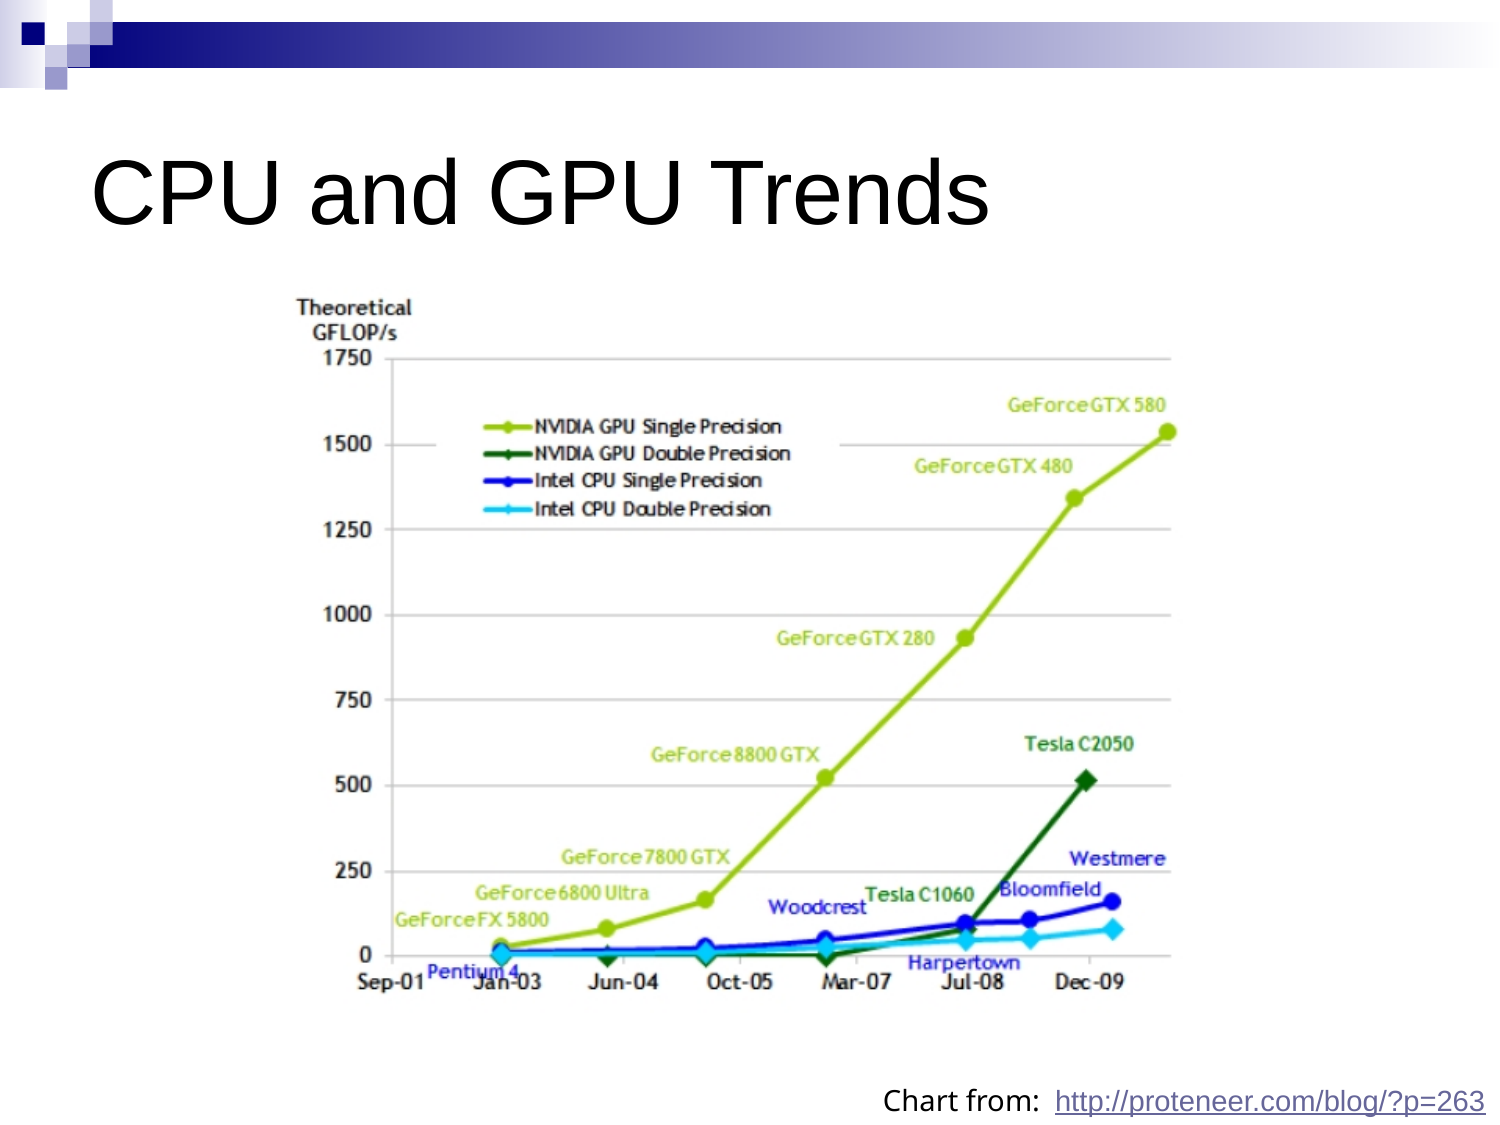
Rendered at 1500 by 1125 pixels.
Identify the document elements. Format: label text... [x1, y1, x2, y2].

text_box Chart from: http://proteneer.com/blog/?p=263 [458, 1074, 1500, 1125]
title CPU and GPU Trends [75, 75, 1425, 300]
picture [269, 287, 1231, 1038]
